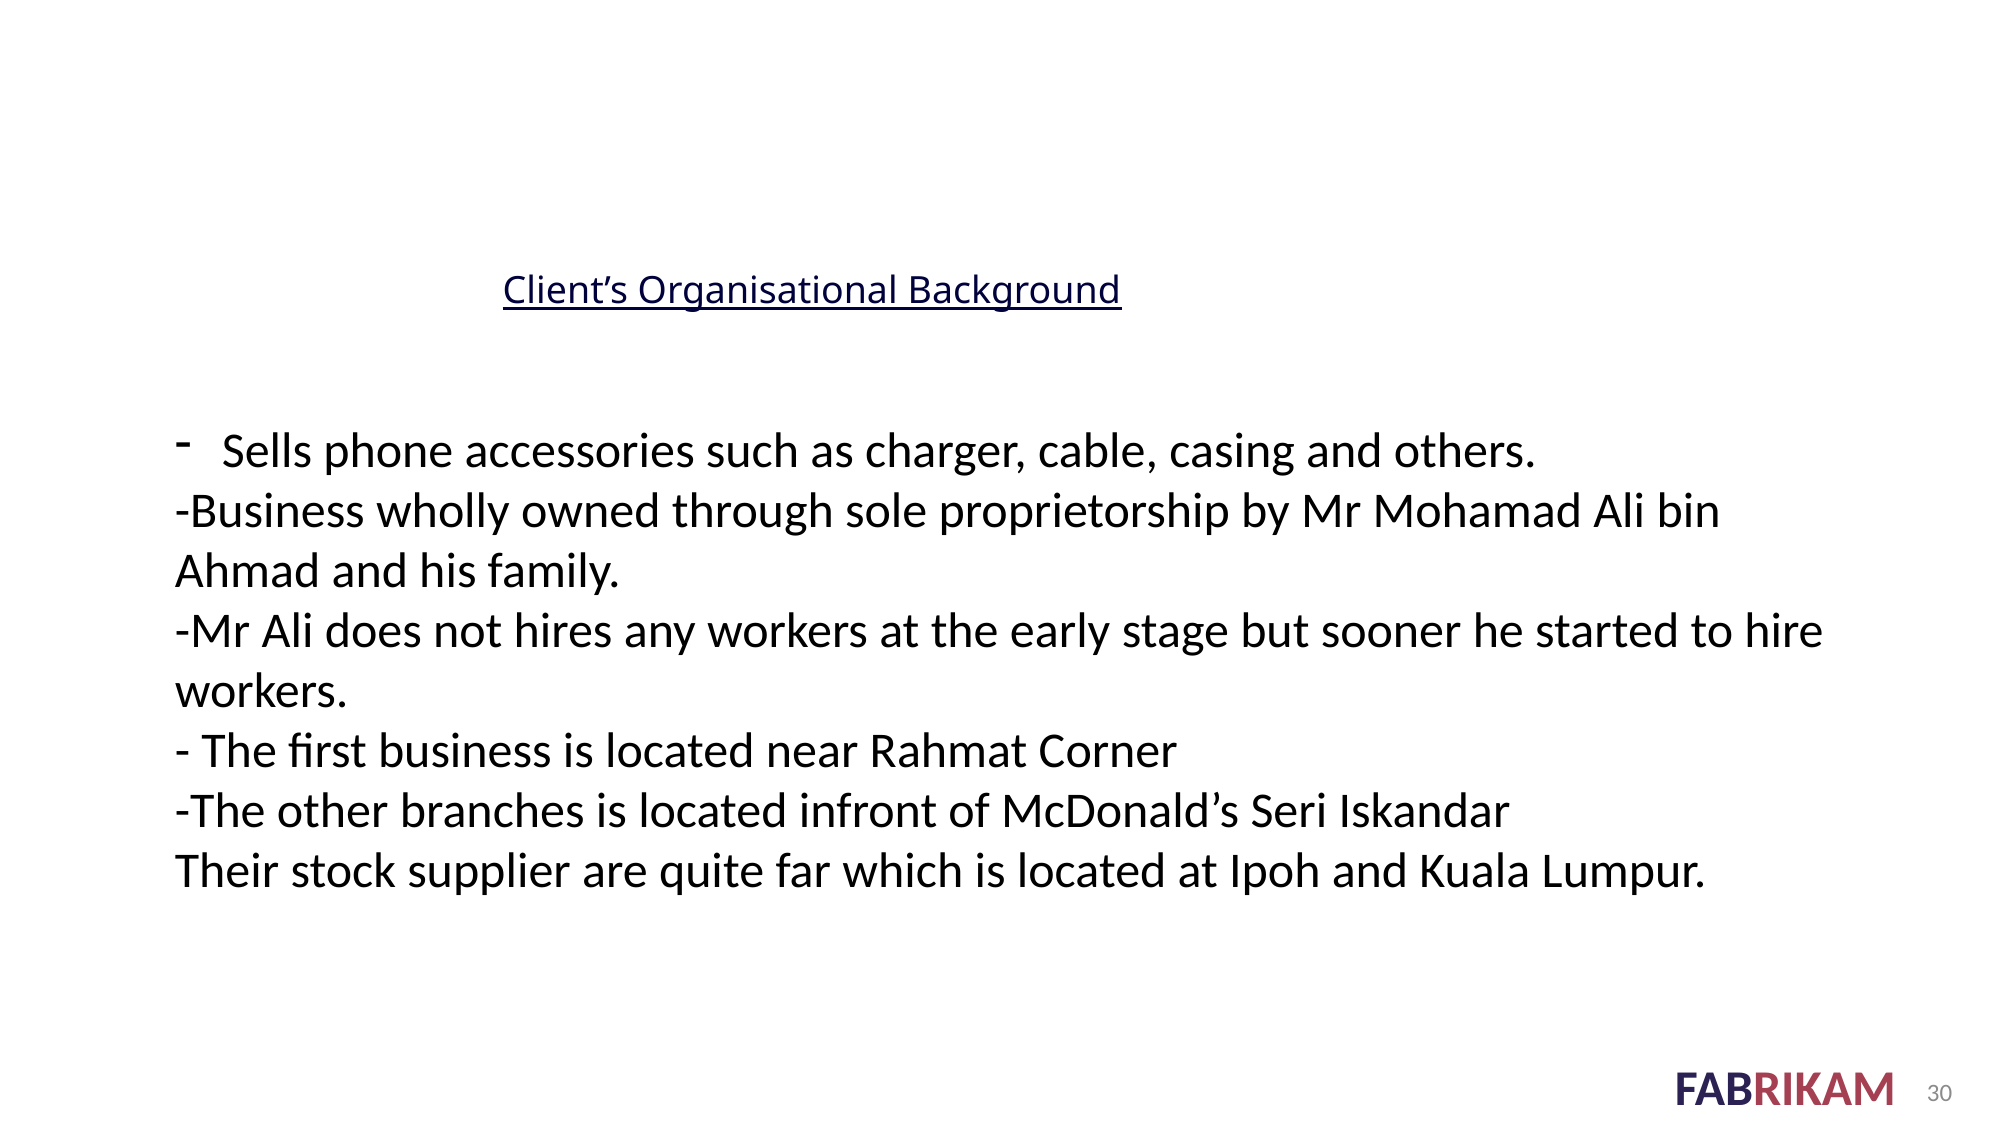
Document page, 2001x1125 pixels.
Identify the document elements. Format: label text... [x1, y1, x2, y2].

slide_number 30 [1894, 1061, 1968, 1121]
text_box Sells phone accessories such as charger, cable, casing and others. -Business wholly owned through sole proprietorship by Mr Mohamad Ali bin Ahmad and his family. -Mr Ali does not hires any workers at the early stage but sooner he started to hire workers. - The first business is located near Rahmat Corner -The other branches is located infront of McDonald’s Seri Iskandar Their stock supplier are quite far which is located at Ipoh and Kuala Lumpur. [160, 409, 1852, 965]
text_box Client’s Organisational Background [487, 258, 1137, 364]
